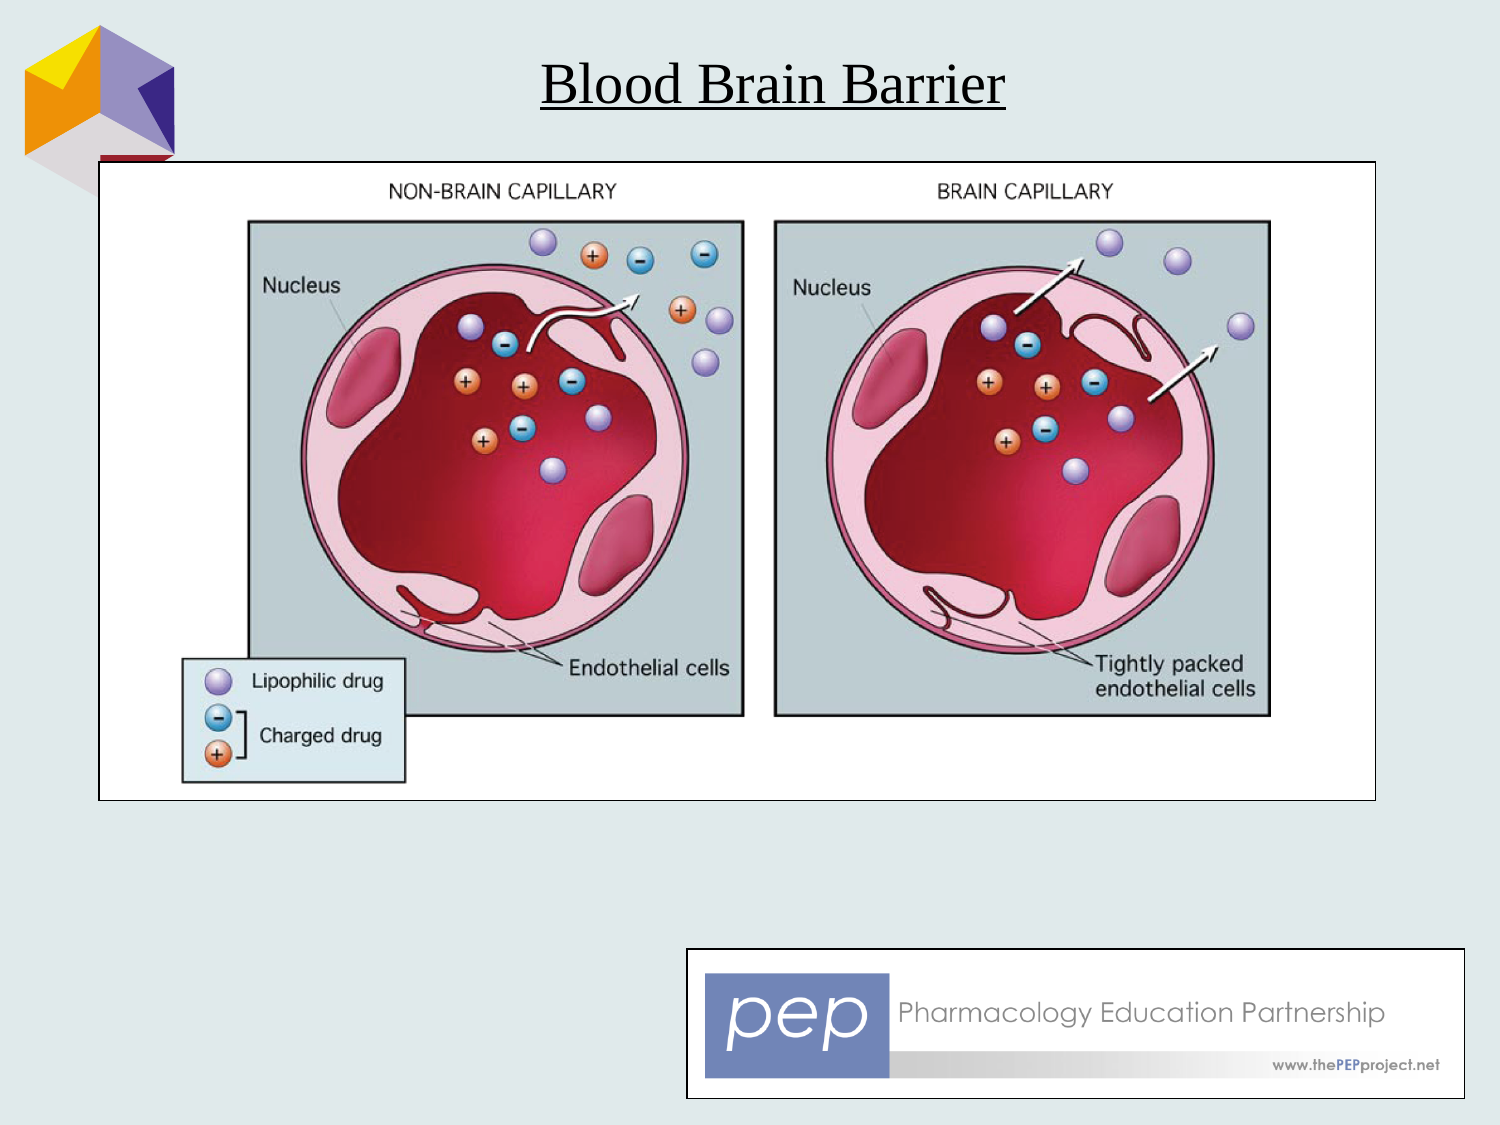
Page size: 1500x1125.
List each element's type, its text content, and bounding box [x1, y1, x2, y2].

picture [687, 949, 1465, 1098]
text_box Blood Brain Barrier [525, 37, 1022, 123]
picture [99, 162, 1376, 801]
